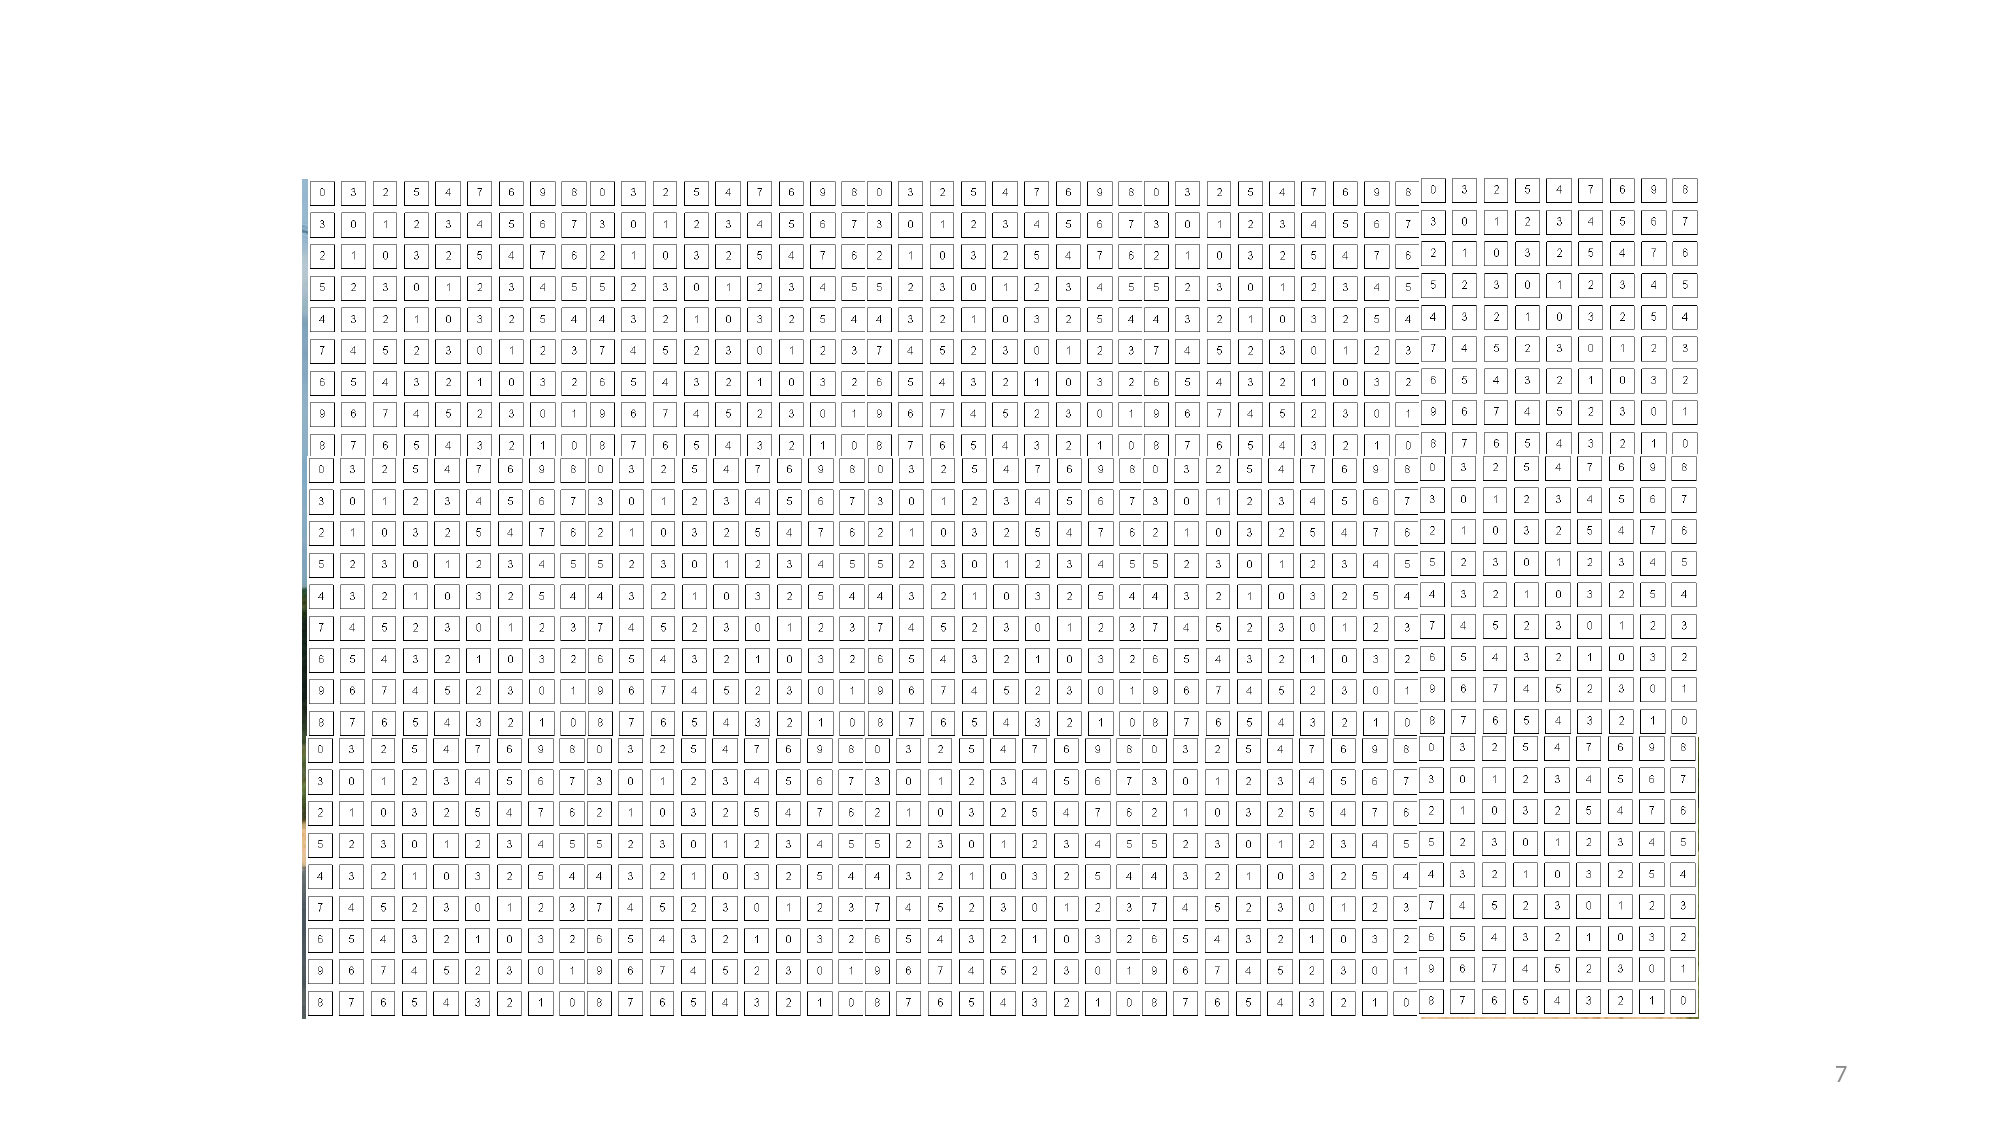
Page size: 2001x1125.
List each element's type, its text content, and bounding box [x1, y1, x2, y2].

picture [302, 179, 306, 1019]
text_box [306, 176, 1700, 1019]
slide_number 7 [1412, 1042, 1863, 1103]
